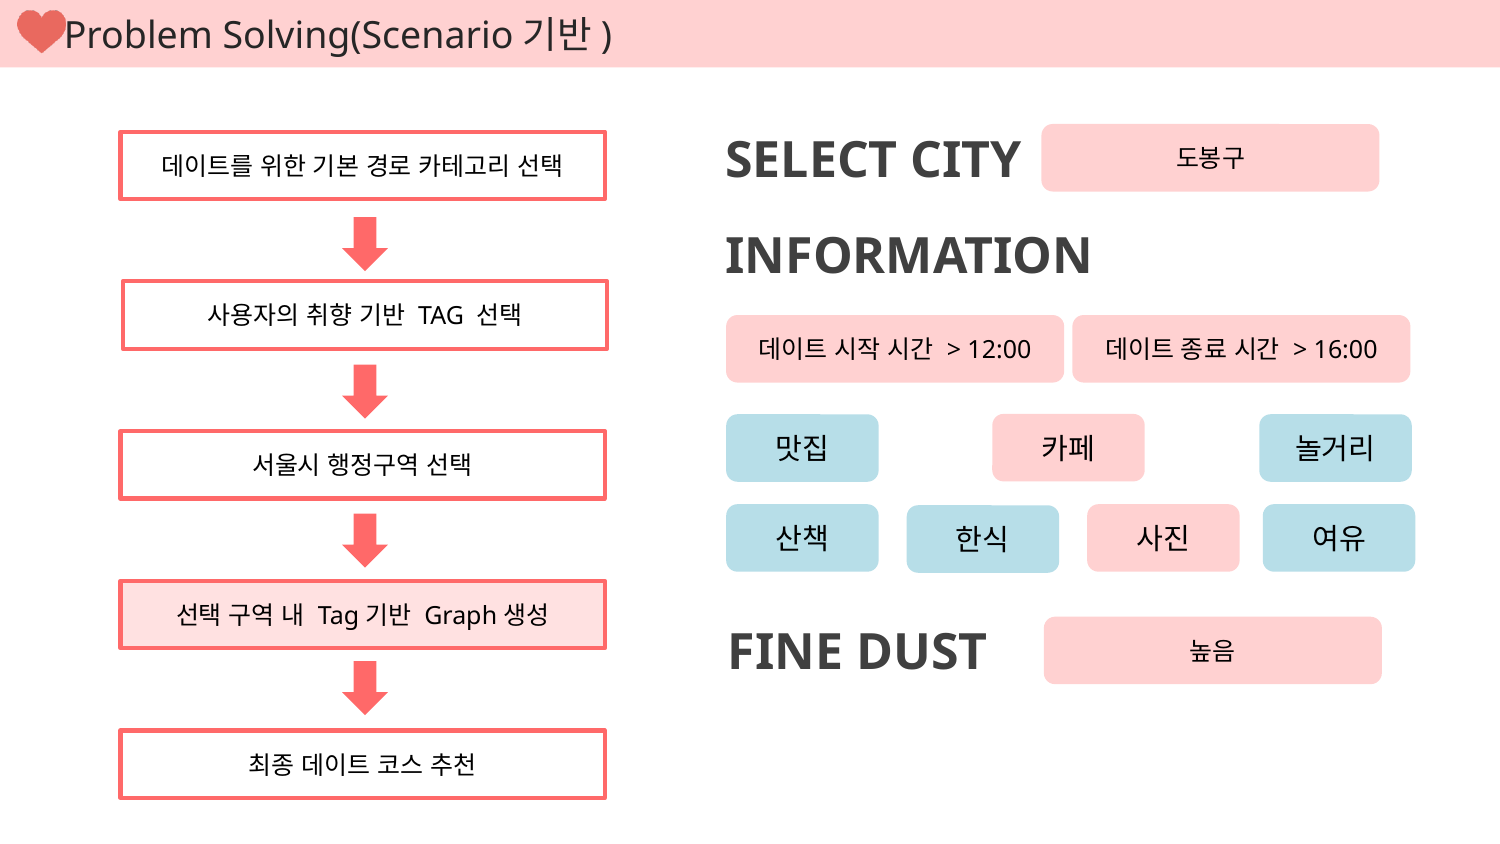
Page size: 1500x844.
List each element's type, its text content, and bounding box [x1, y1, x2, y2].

text_box 데이트를 위한 기본 경로 카테고리 선택 [118, 130, 607, 201]
text_box [340, 362, 390, 421]
text_box 데이트 시작 시간 > 12:00 [723, 312, 1067, 385]
text_box 선택 구역 내 Tag기반 Graph생성 [118, 579, 607, 650]
text_box [0, 0, 1500, 70]
text_box 사진 [1085, 502, 1242, 574]
text_box 카페 [990, 411, 1147, 484]
text_box [340, 659, 390, 718]
text_box 여유 [1260, 502, 1418, 574]
text_box INFORMATION [710, 216, 1116, 291]
text_box 데이트 종료 시간 > 16:00 [1070, 312, 1413, 385]
text_box 한식 [904, 503, 1062, 575]
text_box 놀거리 [1257, 412, 1414, 484]
text_box 사용자의 취향 기반 TAG 선택 [121, 279, 609, 351]
text_box 맛집 [724, 412, 881, 484]
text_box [710, 119, 1380, 196]
text_box [340, 511, 390, 570]
text_box 최종 데이트 코스 추천 [118, 728, 607, 800]
text_box 산책 [724, 502, 881, 574]
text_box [712, 612, 1383, 689]
text_box [340, 215, 390, 274]
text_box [17, 3, 616, 65]
text_box 서울시 행정구역 선택 [118, 429, 607, 501]
